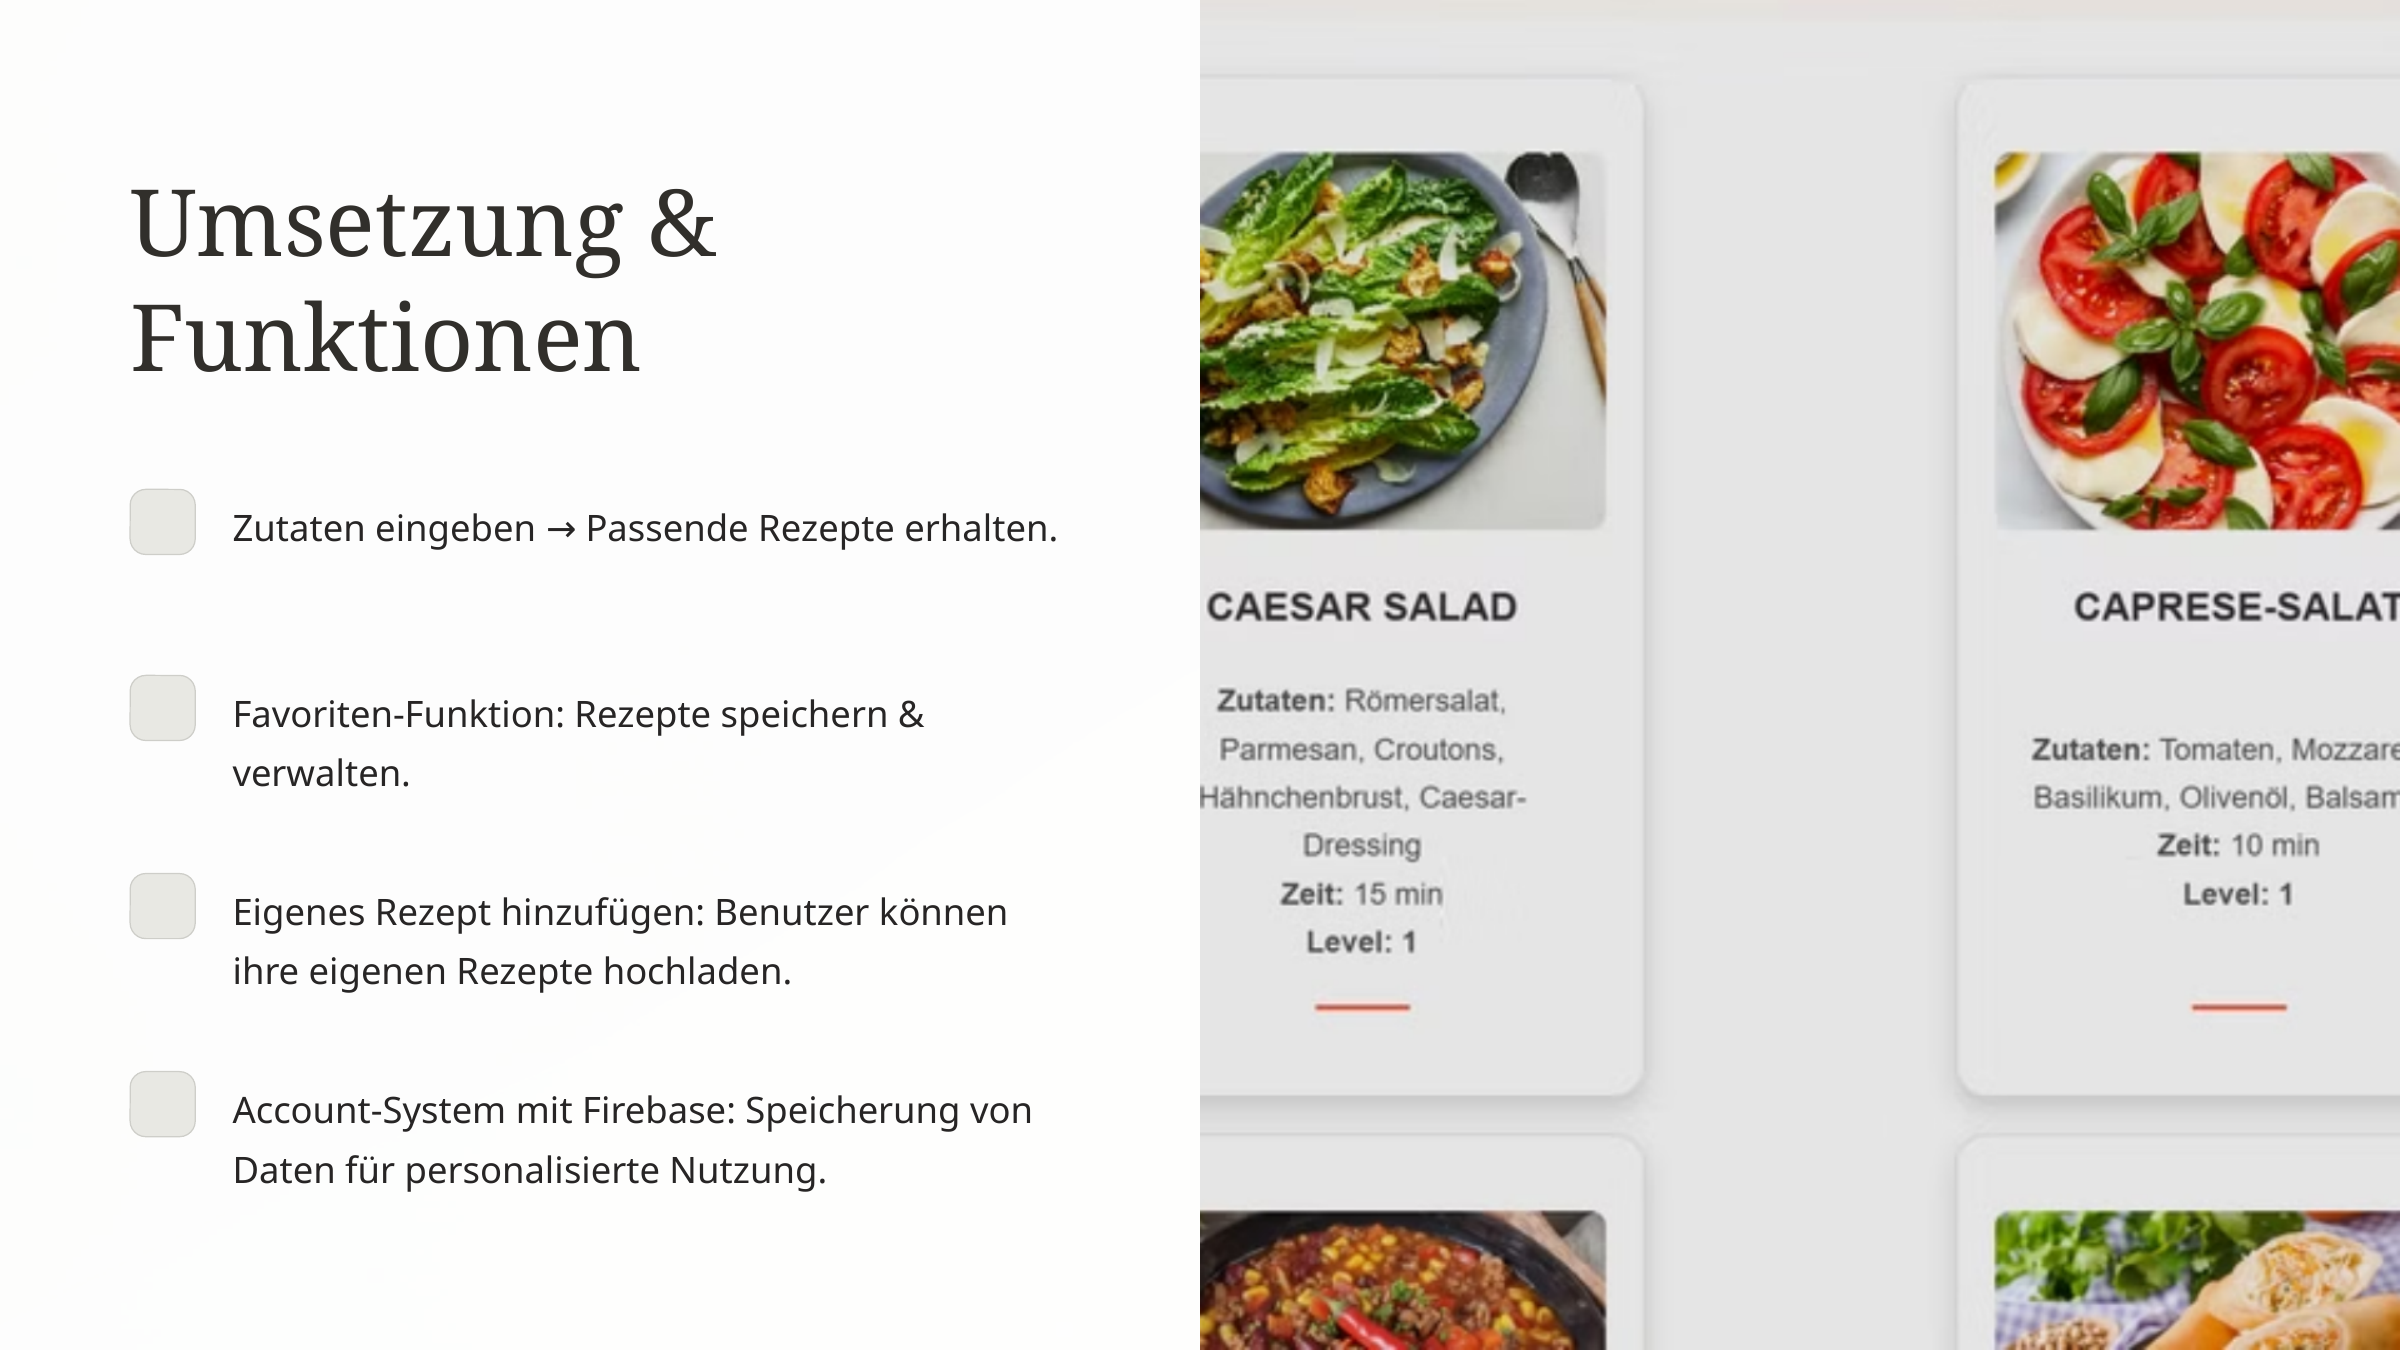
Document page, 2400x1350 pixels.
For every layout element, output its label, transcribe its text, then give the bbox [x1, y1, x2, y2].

text_box [130, 489, 196, 555]
text_box Account-System mit Firebase: Speicherung von Daten für personalisierte Nutzung. [232, 1071, 1070, 1191]
text_box [130, 675, 196, 741]
text_box Favoriten-Funktion: Rezepte speichern & verwalten. [232, 675, 1070, 795]
text_box Umsetzung & Funktionen [130, 159, 1070, 392]
text_box [130, 873, 196, 939]
picture [1199, 0, 2400, 1350]
text_box [130, 1071, 196, 1137]
text_box Eigenes Rezept hinzufügen: Benutzer können ihre eigenen Rezepte hochladen. [232, 873, 1070, 993]
text_box Zutaten eingeben → Passende Rezepte erhalten. [232, 489, 1070, 549]
